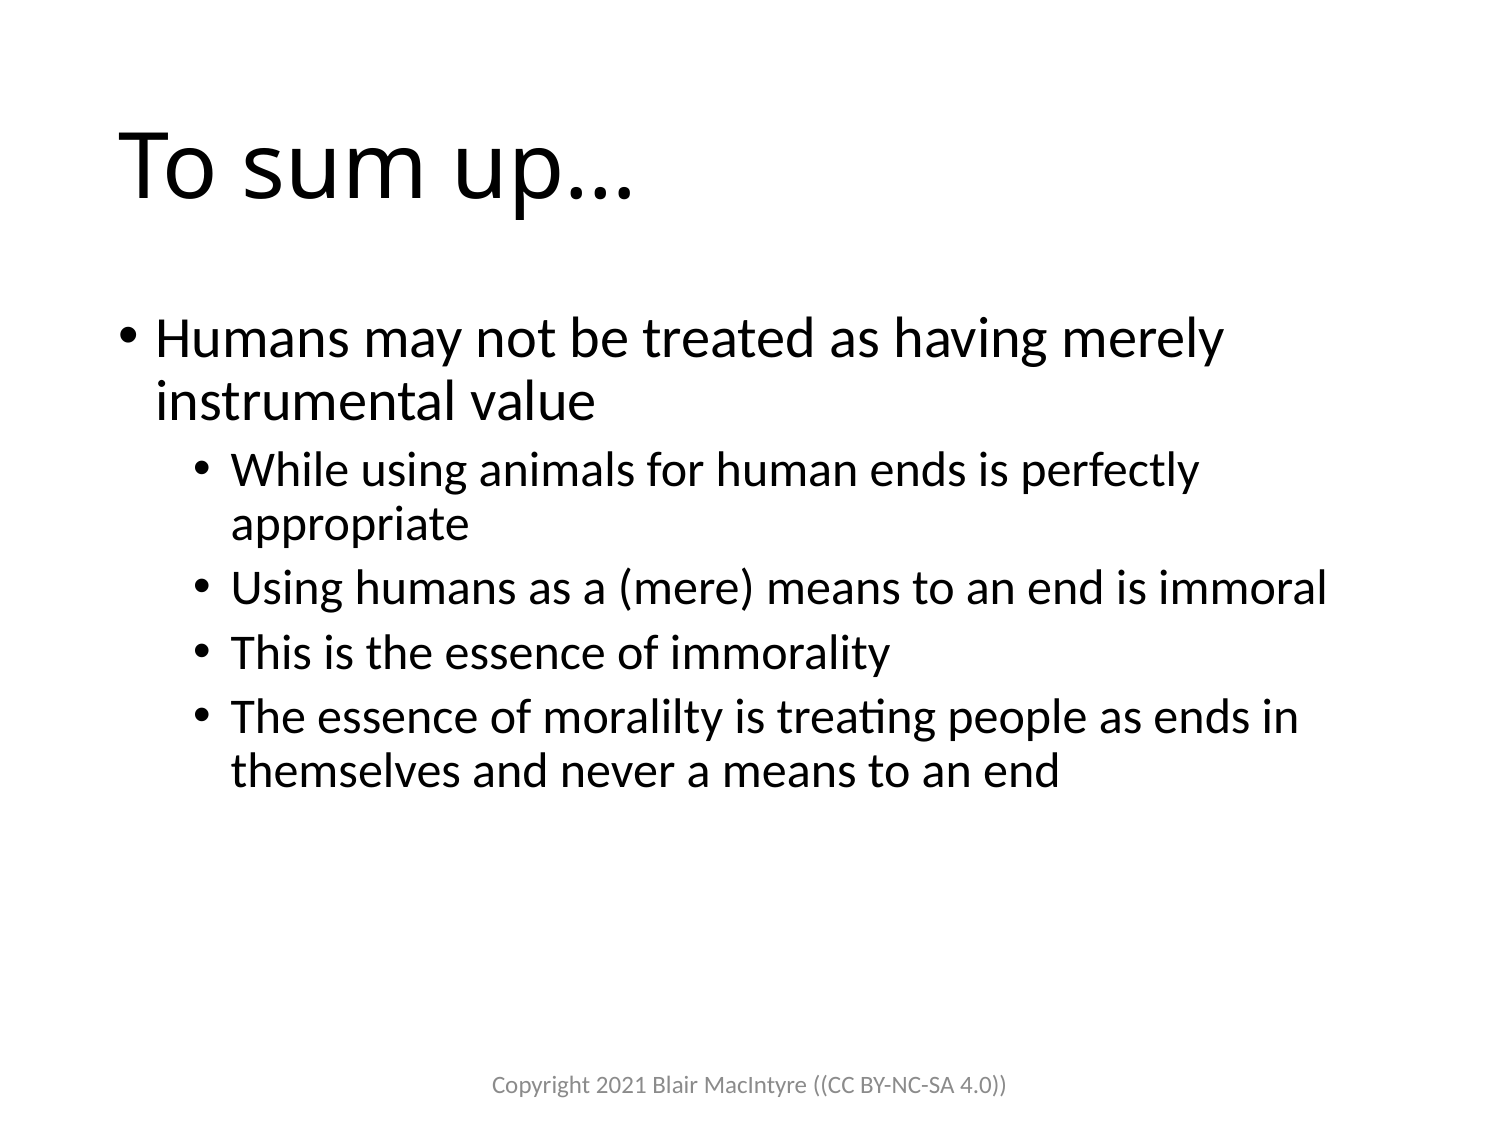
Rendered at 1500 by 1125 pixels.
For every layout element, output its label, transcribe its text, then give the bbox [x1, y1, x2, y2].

list Humans may not be treated as having merely instrumental value While using animals for human ends is perfectly appropriate Using humans as a (mere) means to an end is immoral This is the essence of immorality The essence of moralilty is treating people as ends in themselves and never a means to an end [103, 299, 1397, 1014]
footer Copyright 2021 Blair MacIntyre ((CC BY-NC-SA 4.0)) [471, 1065, 1029, 1103]
title To sum up… [103, 59, 1397, 278]
